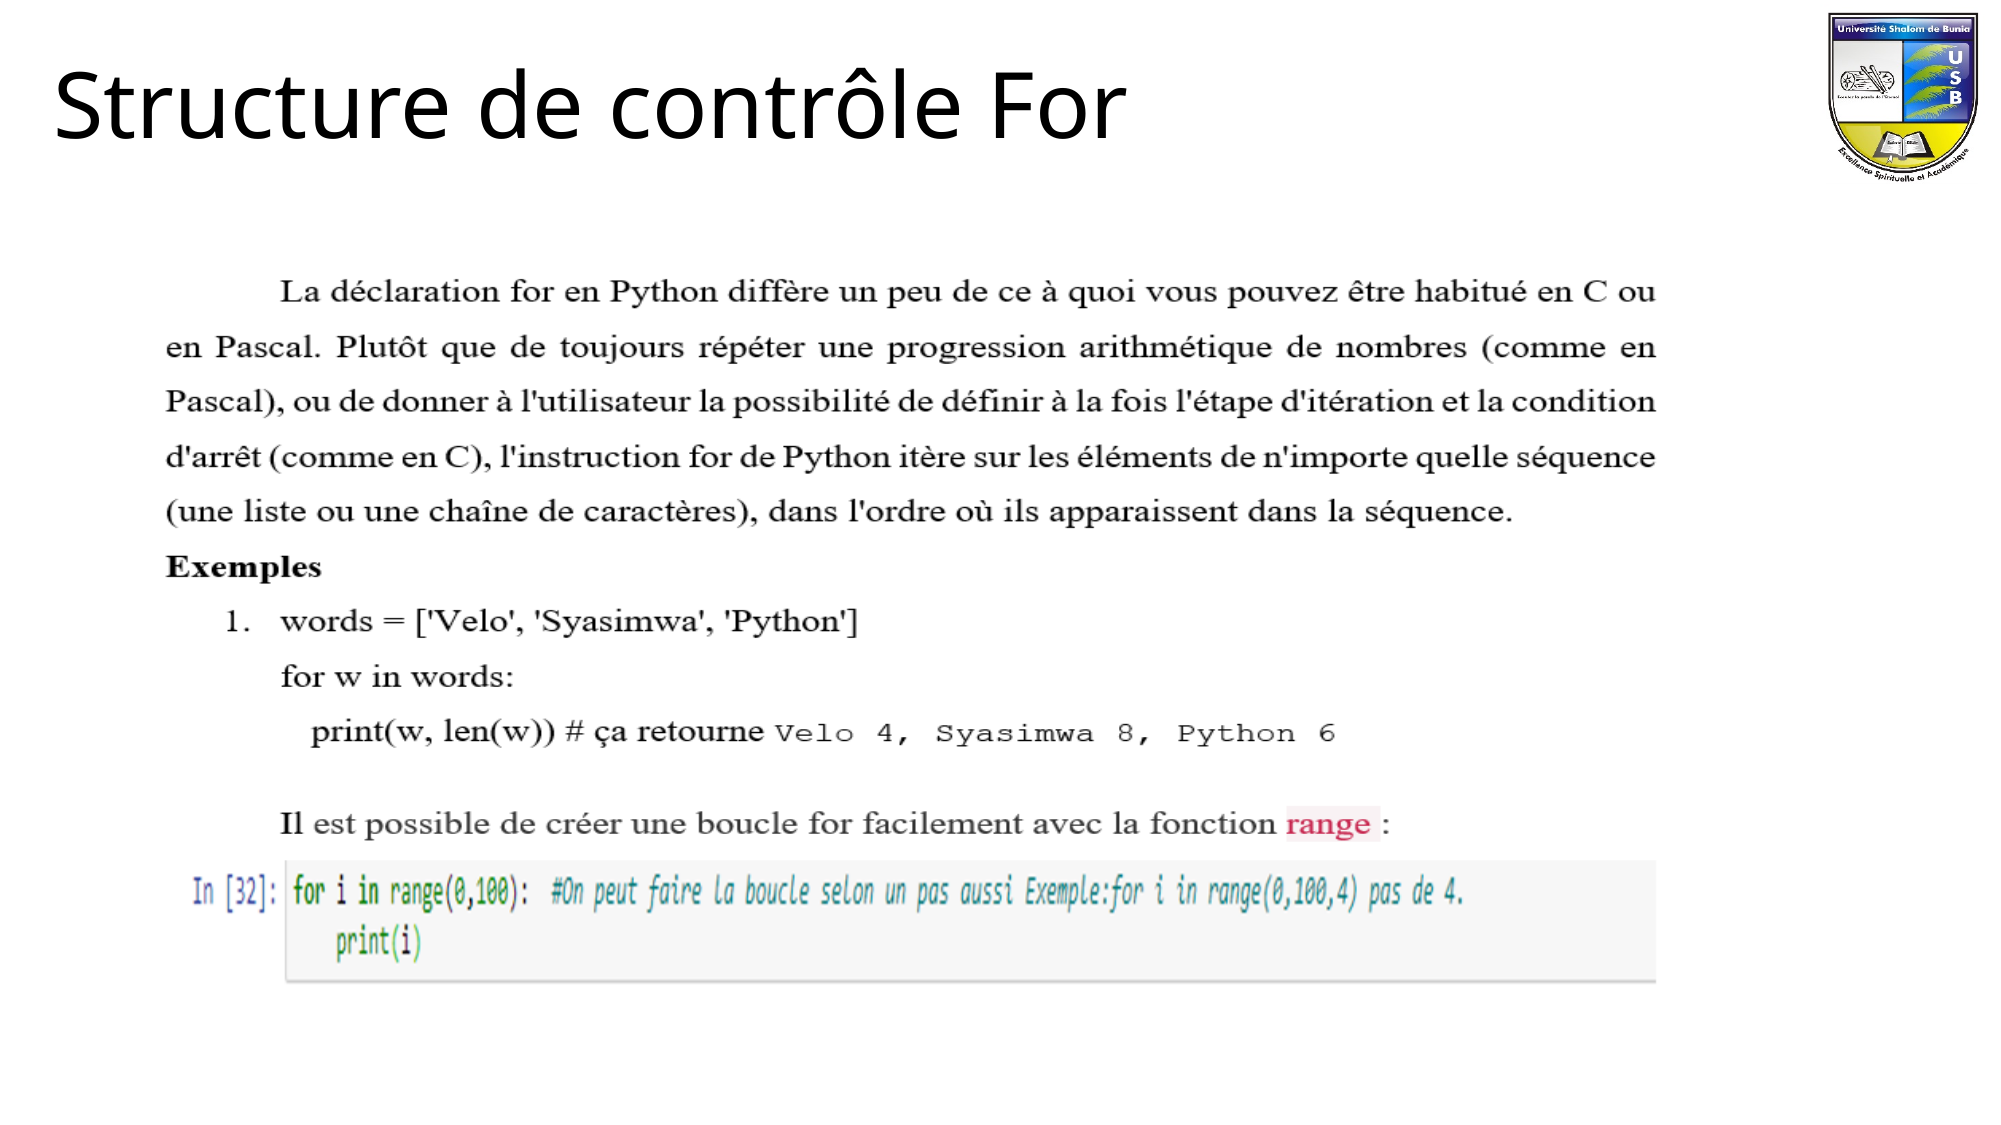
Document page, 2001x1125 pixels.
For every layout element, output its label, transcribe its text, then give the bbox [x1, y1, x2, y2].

picture [1820, 4, 1985, 184]
title Structure de contrôle For [38, 37, 1763, 181]
picture [118, 266, 1764, 1018]
